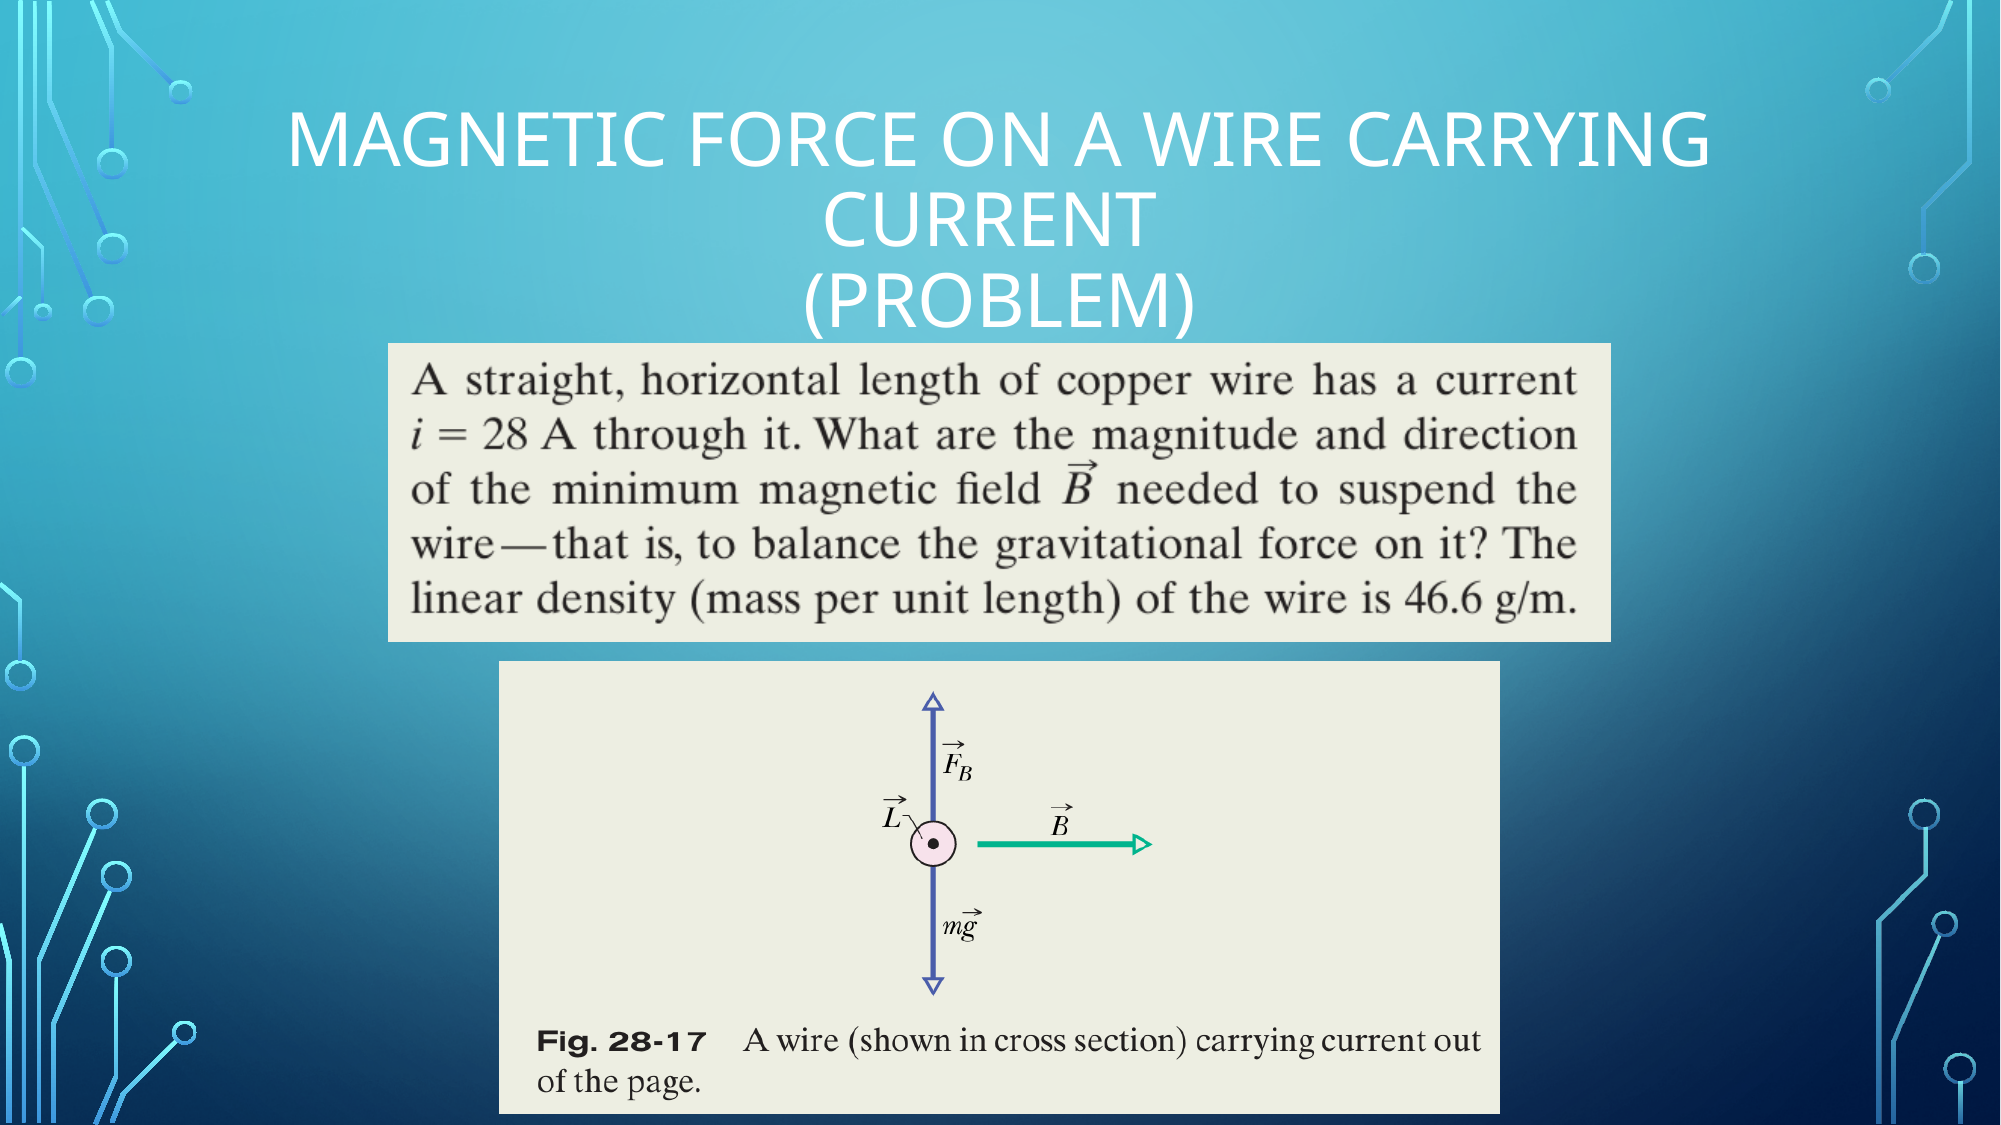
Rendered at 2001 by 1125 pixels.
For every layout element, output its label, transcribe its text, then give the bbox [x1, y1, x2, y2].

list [499, 661, 1501, 1115]
title Magnetic force on a wire carrying current (Problem) [187, 101, 1813, 344]
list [388, 343, 1611, 642]
